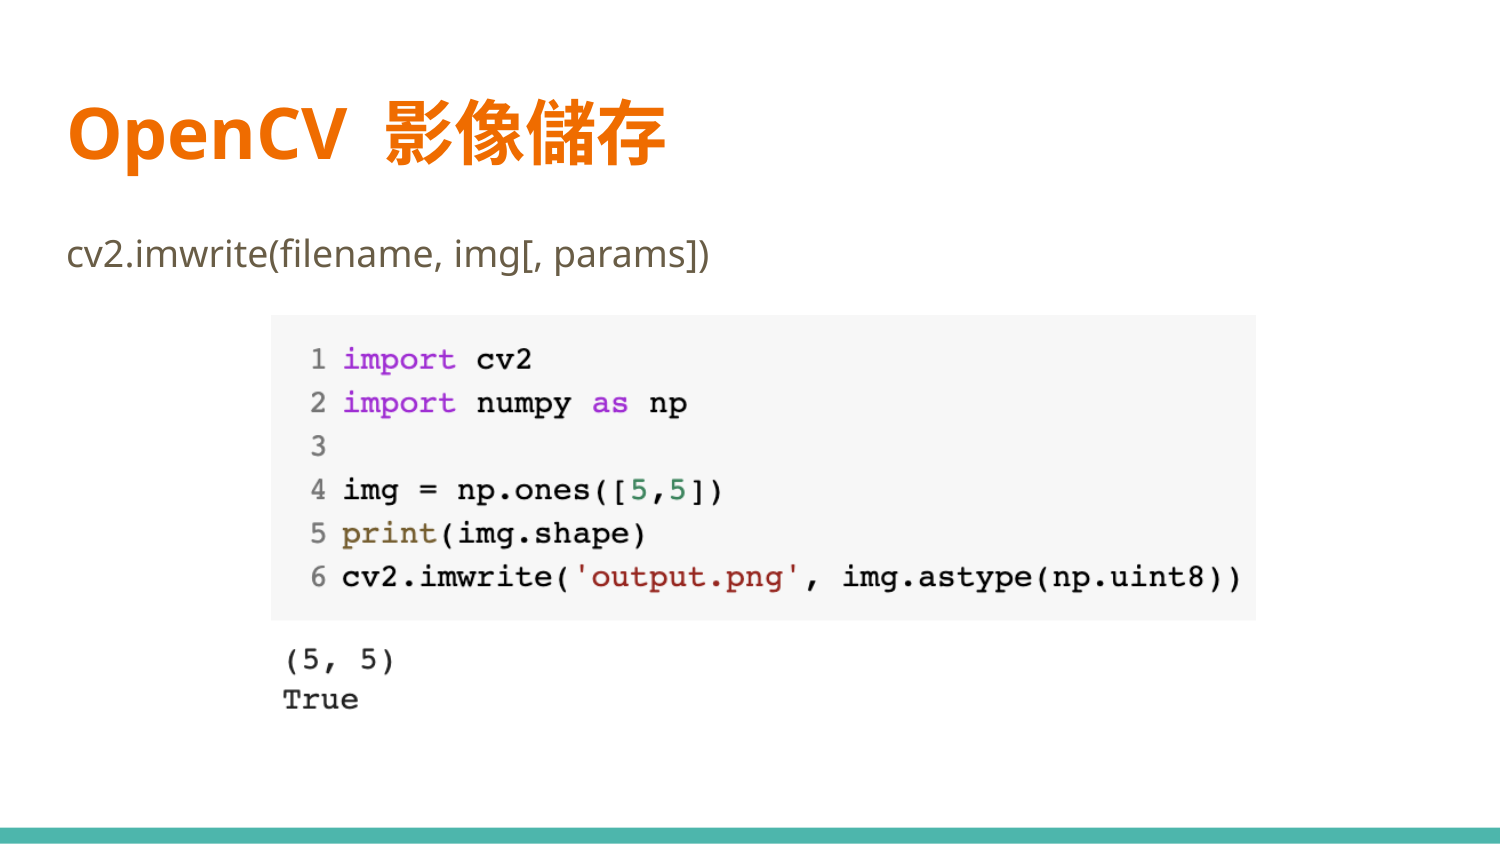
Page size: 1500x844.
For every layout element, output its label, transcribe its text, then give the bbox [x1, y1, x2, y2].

title OpenCV 影像儲存 [51, 72, 1449, 189]
list cv2.imwrite(filename, img[, params]) [51, 207, 1449, 750]
picture [271, 315, 1256, 727]
